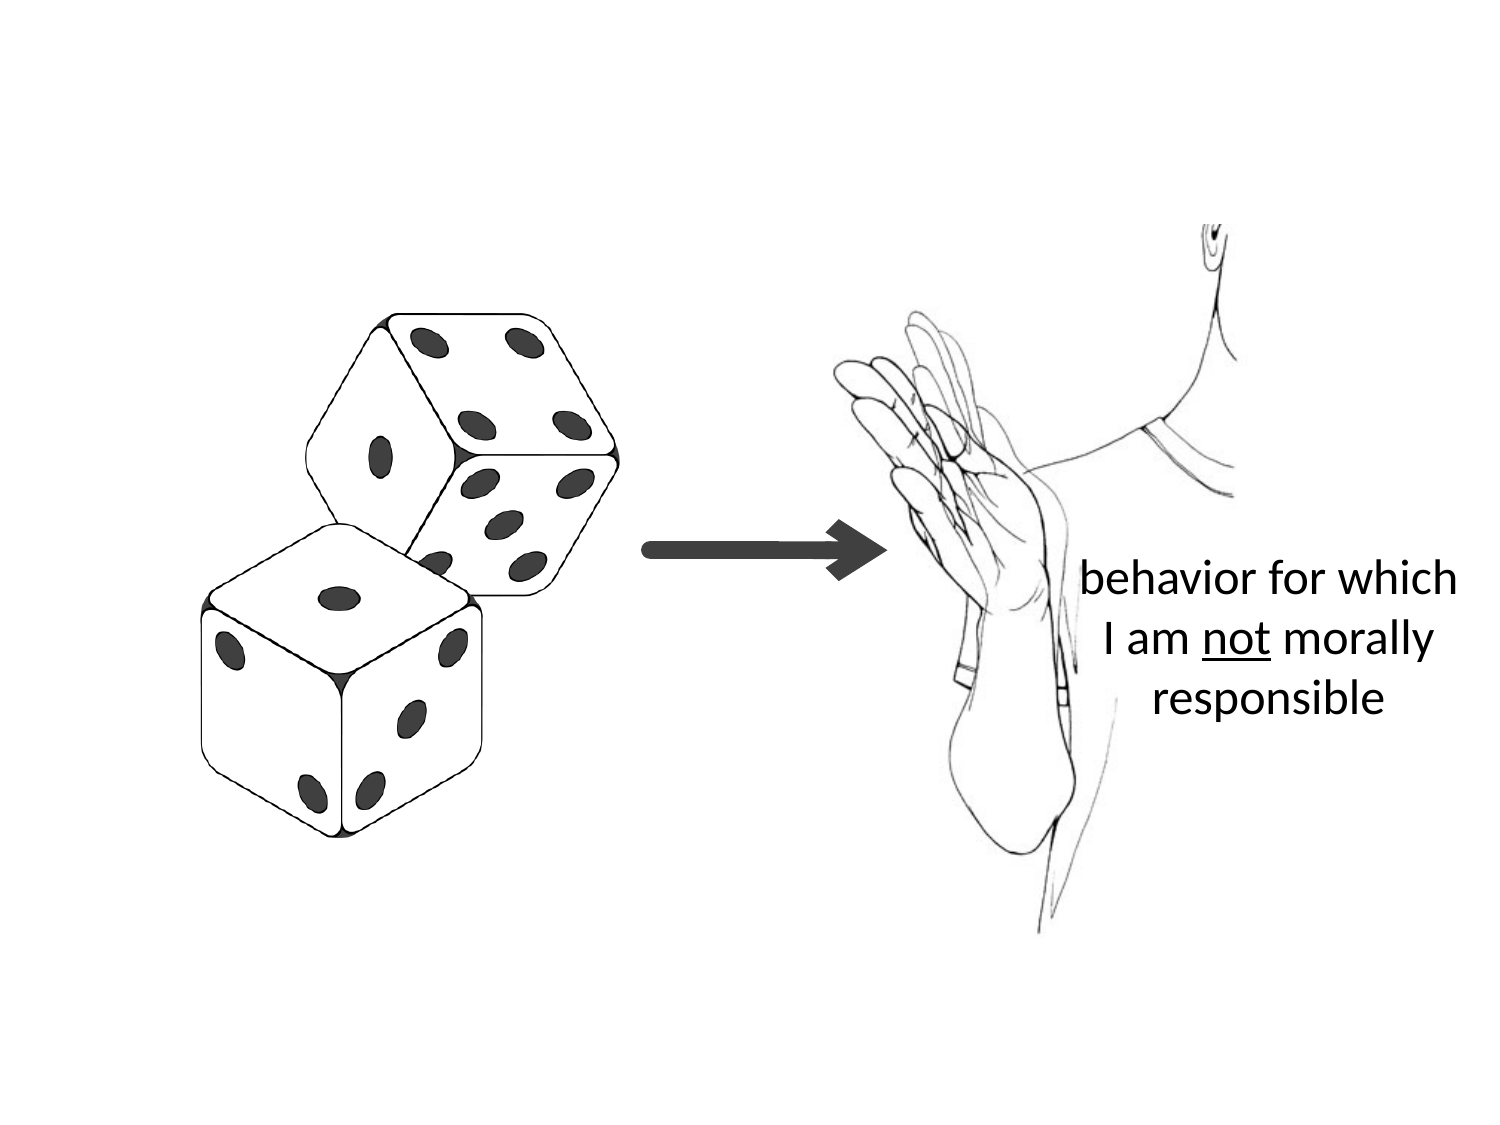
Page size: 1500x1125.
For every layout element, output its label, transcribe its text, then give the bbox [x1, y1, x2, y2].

picture [124, 312, 651, 838]
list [737, 224, 1277, 968]
text_box behavior for which I am not morally responsible [1280, 537, 1475, 733]
